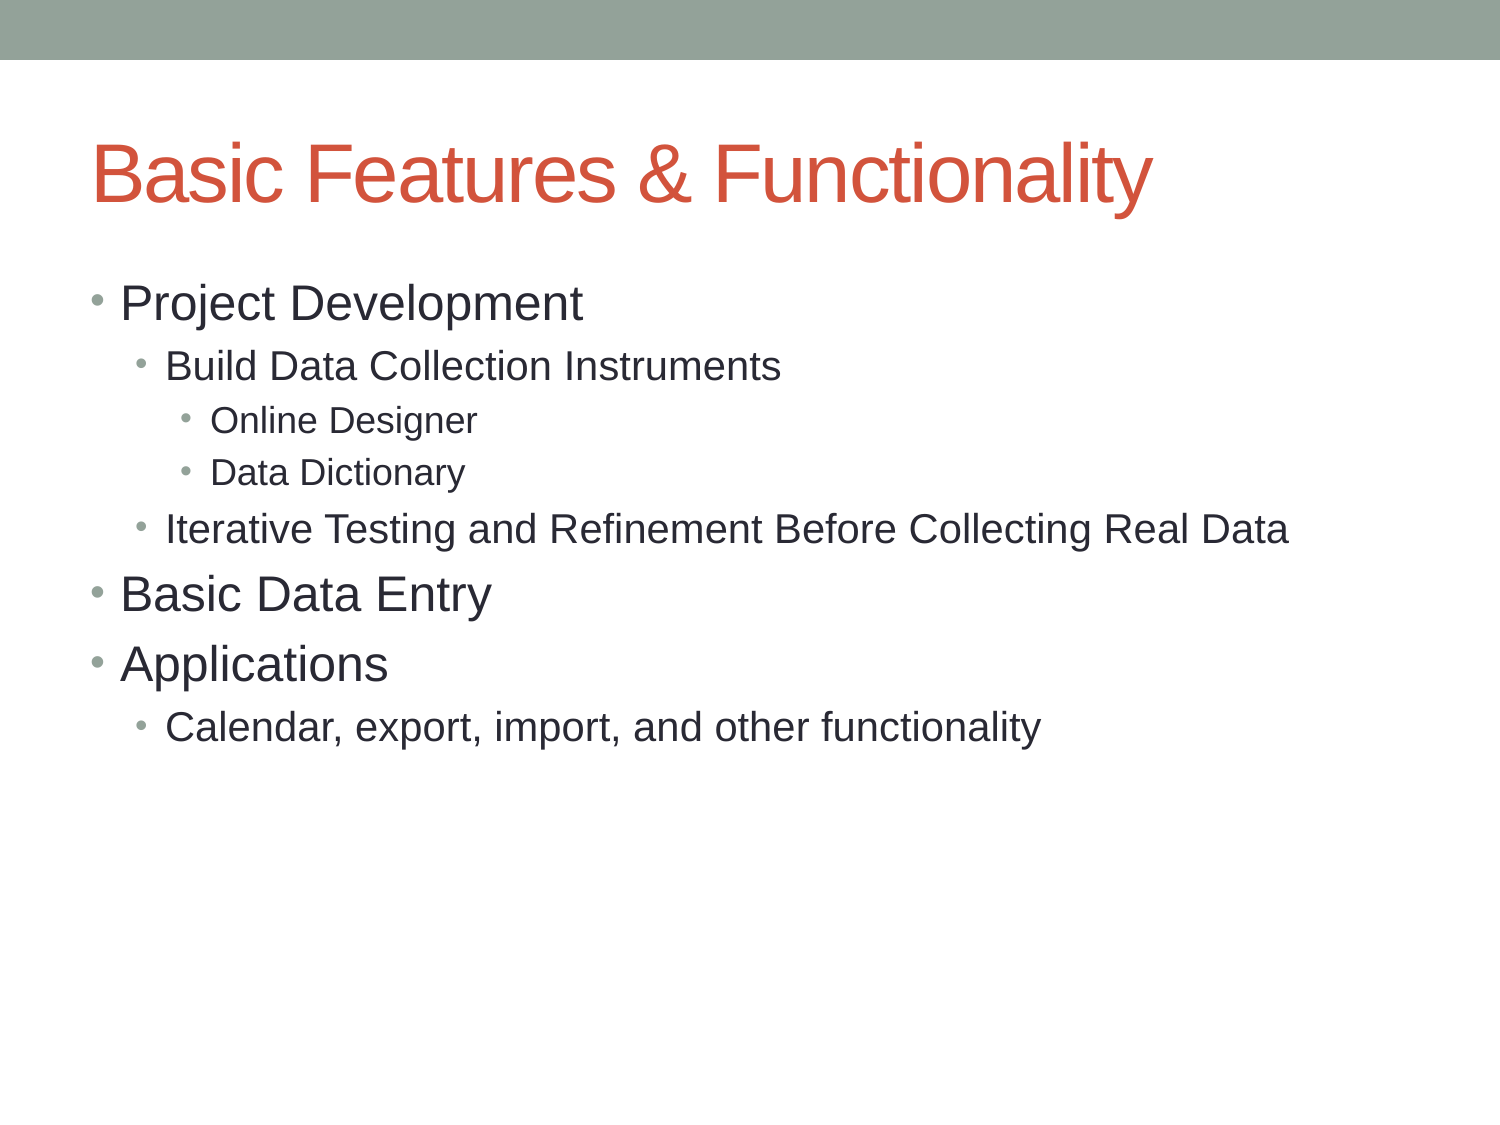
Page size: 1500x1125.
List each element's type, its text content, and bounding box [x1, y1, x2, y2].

list Project Development Build Data Collection Instruments Online Designer Data Dictionary Iterative Testing and Refinement Before Collecting Real Data Basic Data Entry Applications Calendar, export, import, and other functionality [75, 262, 1425, 1063]
title Basic Features & Functionality [75, 87, 1425, 250]
